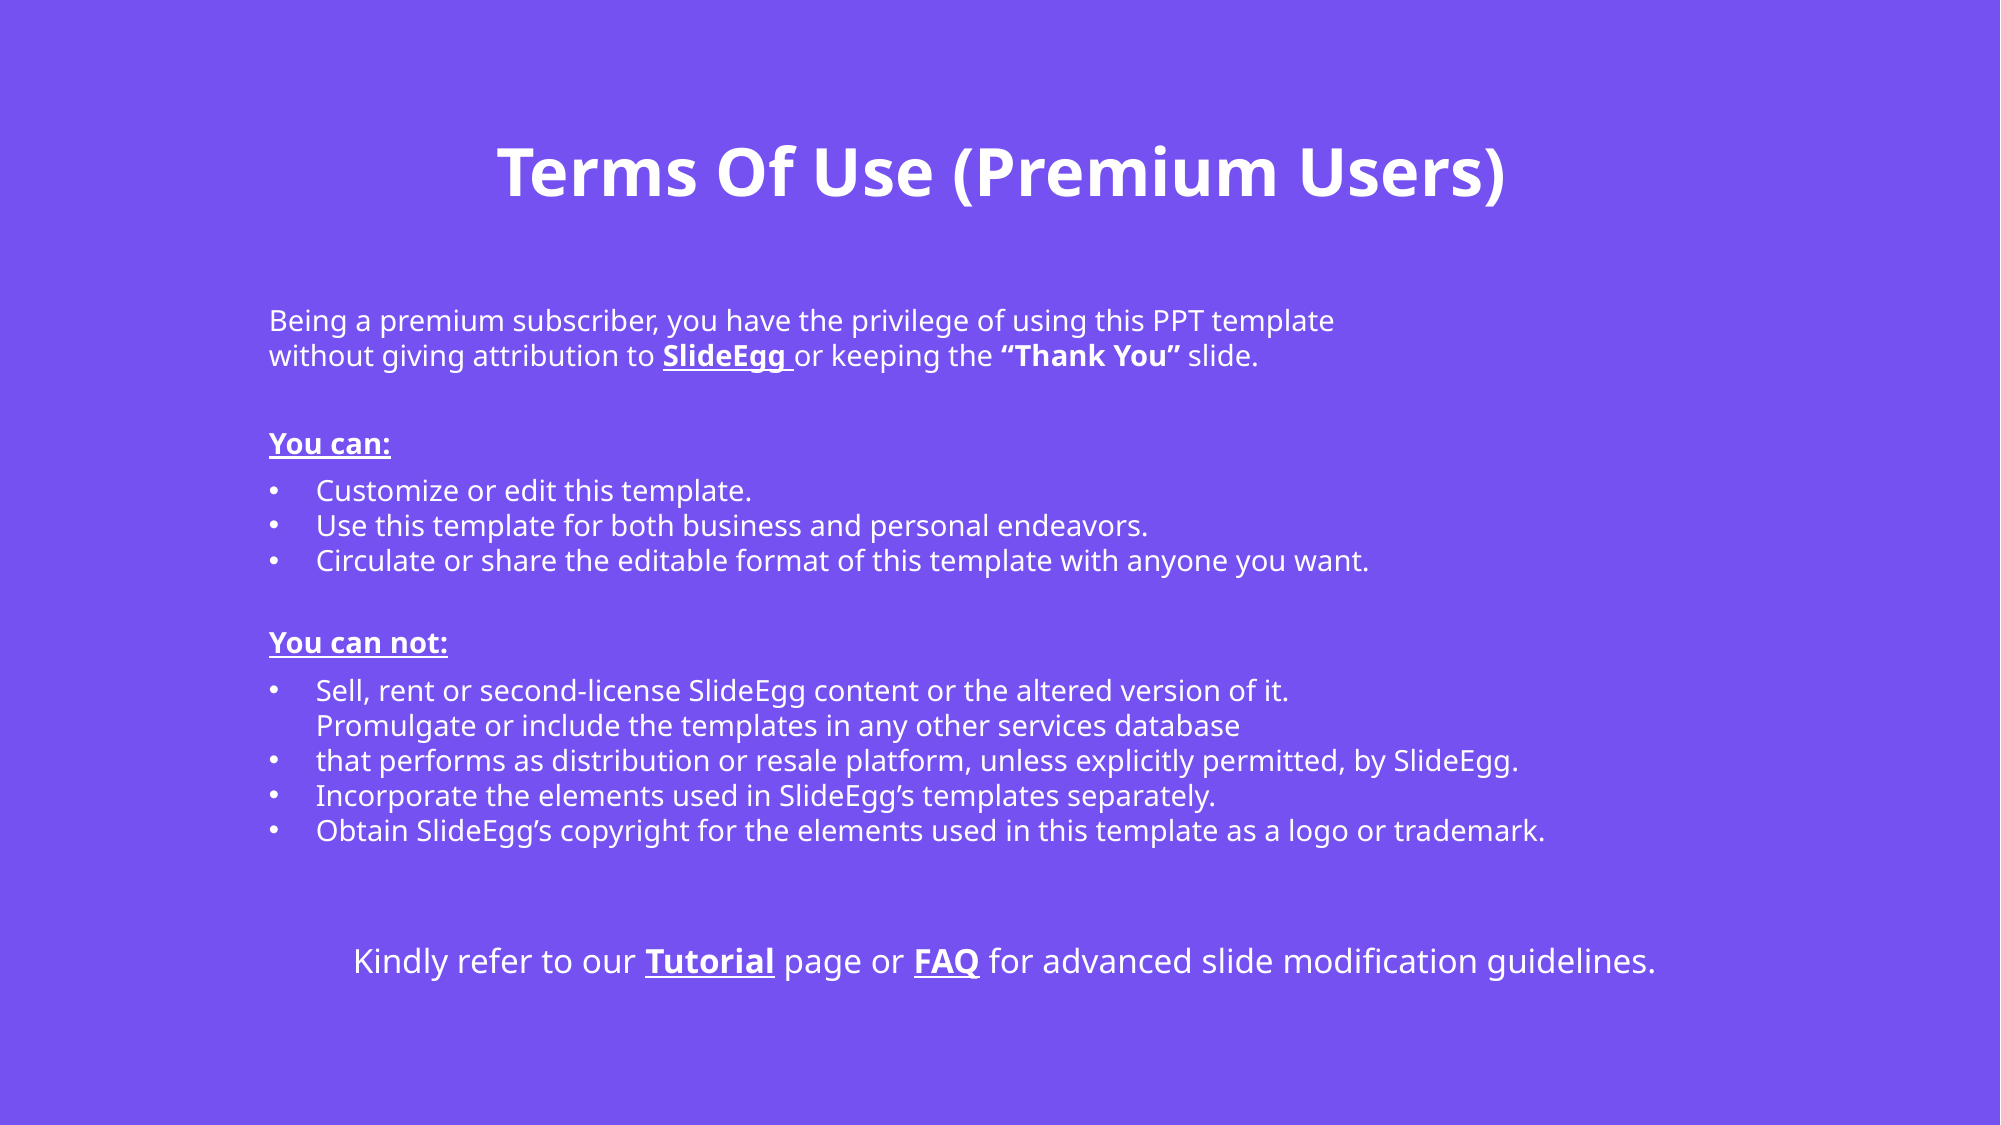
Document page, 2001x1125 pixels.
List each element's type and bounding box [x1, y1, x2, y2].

text_box [254, 131, 1746, 989]
